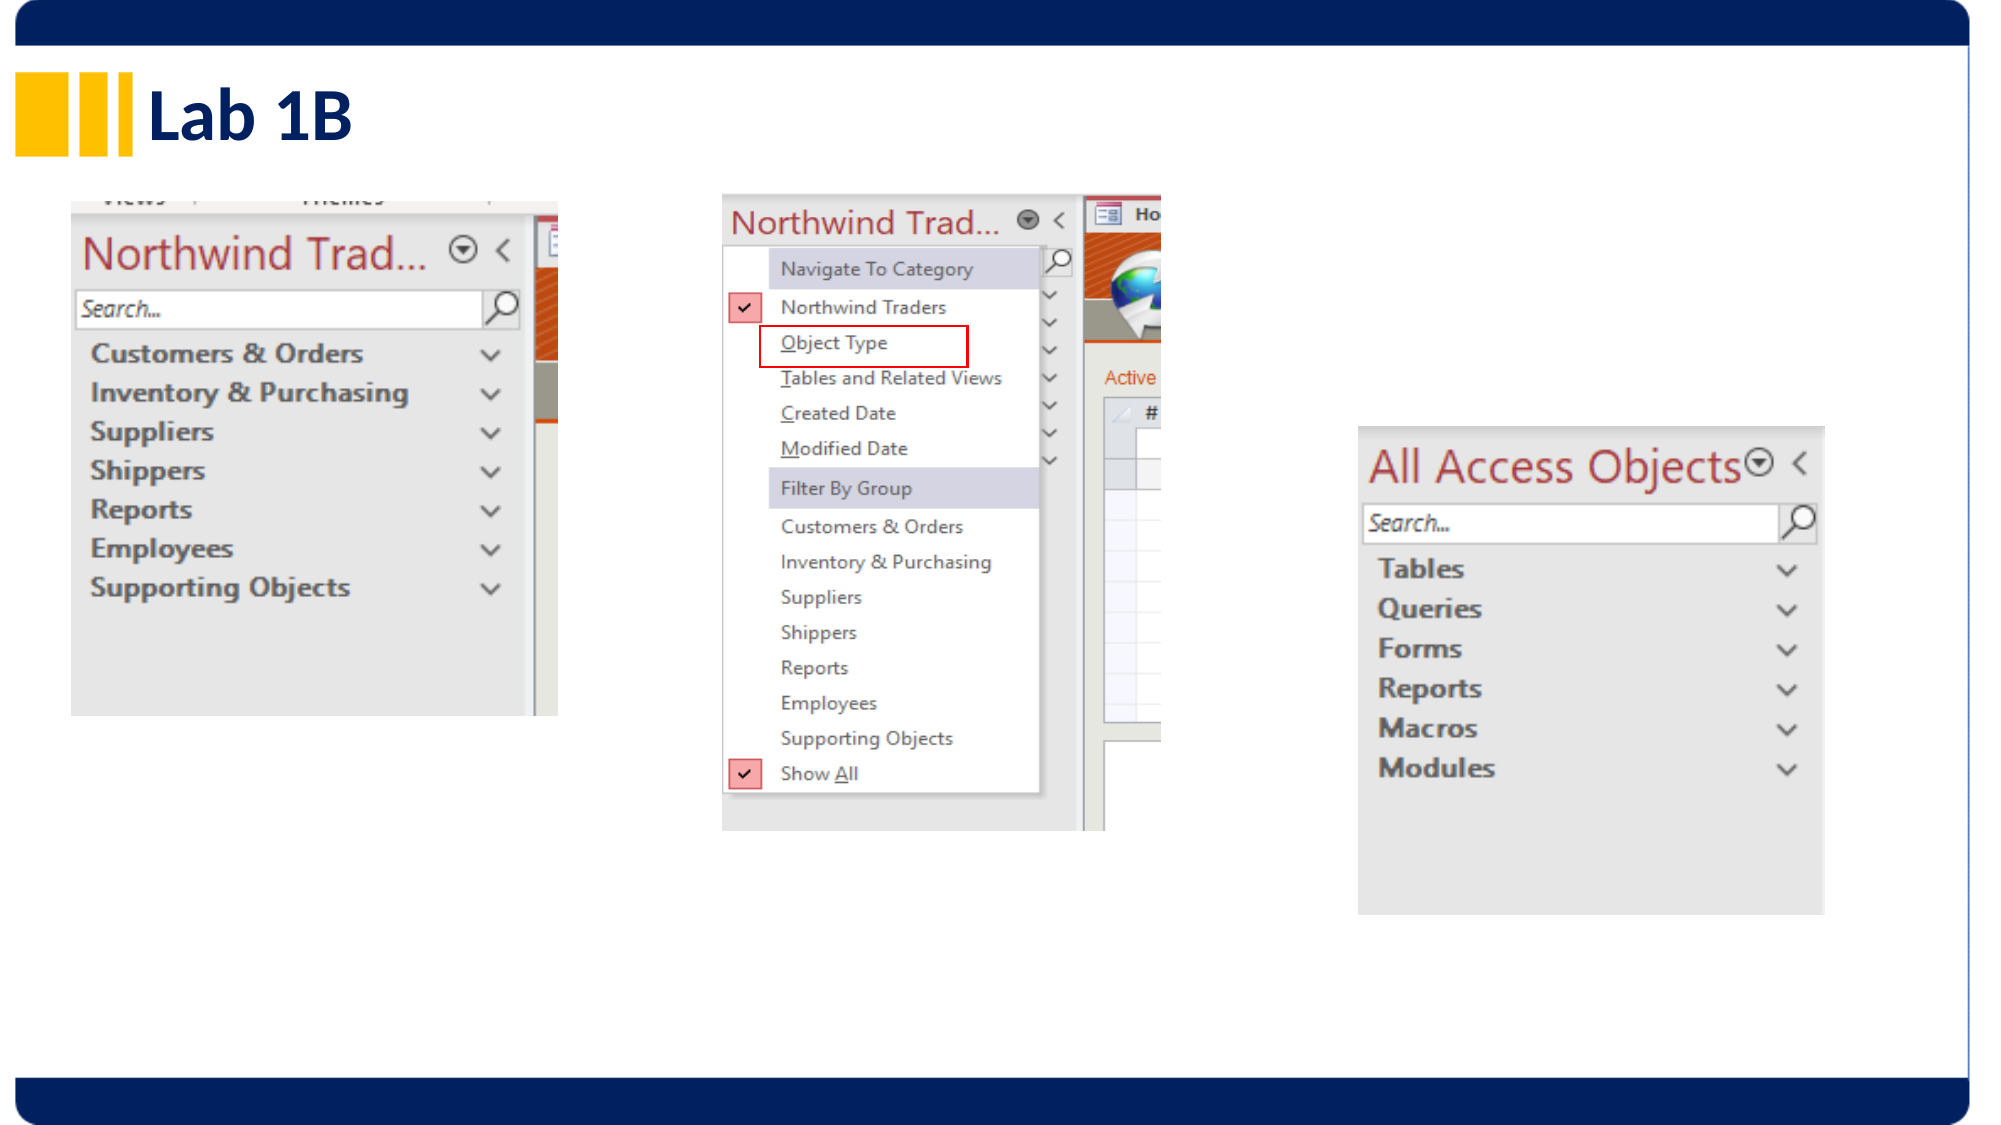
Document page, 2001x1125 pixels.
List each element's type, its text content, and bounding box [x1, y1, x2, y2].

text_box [722, 193, 1161, 831]
text_box Lab 1B [133, 60, 458, 172]
picture [0, 0, 2001, 1125]
